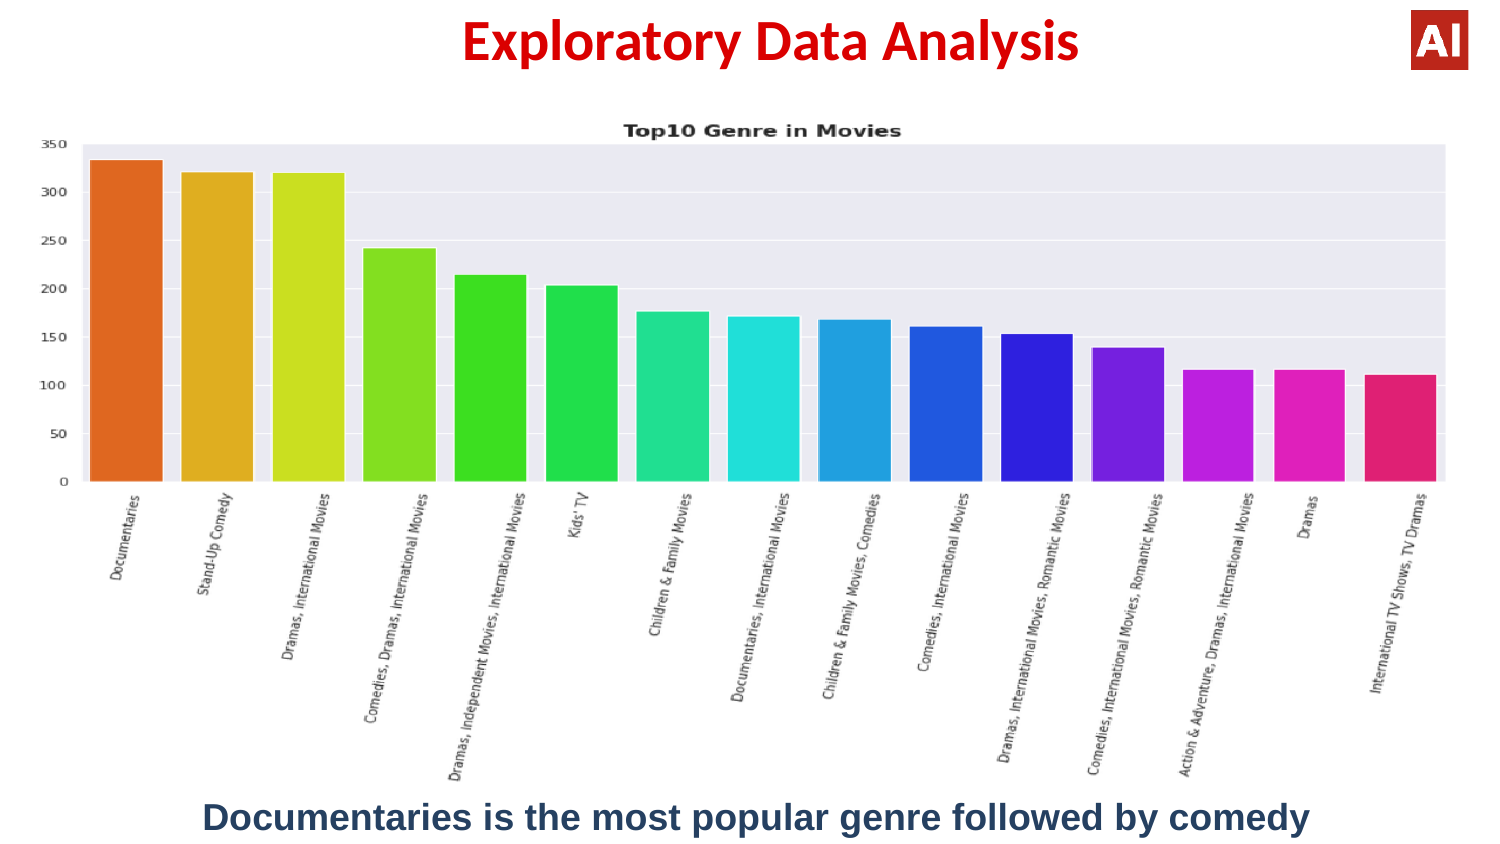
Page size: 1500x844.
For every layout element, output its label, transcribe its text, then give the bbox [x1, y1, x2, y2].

text_box Documentaries is the most popular genre followed by comedy [187, 795, 1399, 844]
picture [22, 109, 1461, 786]
picture [1411, 10, 1469, 70]
text_box Exploratory Data Analysis [62, 0, 1200, 107]
